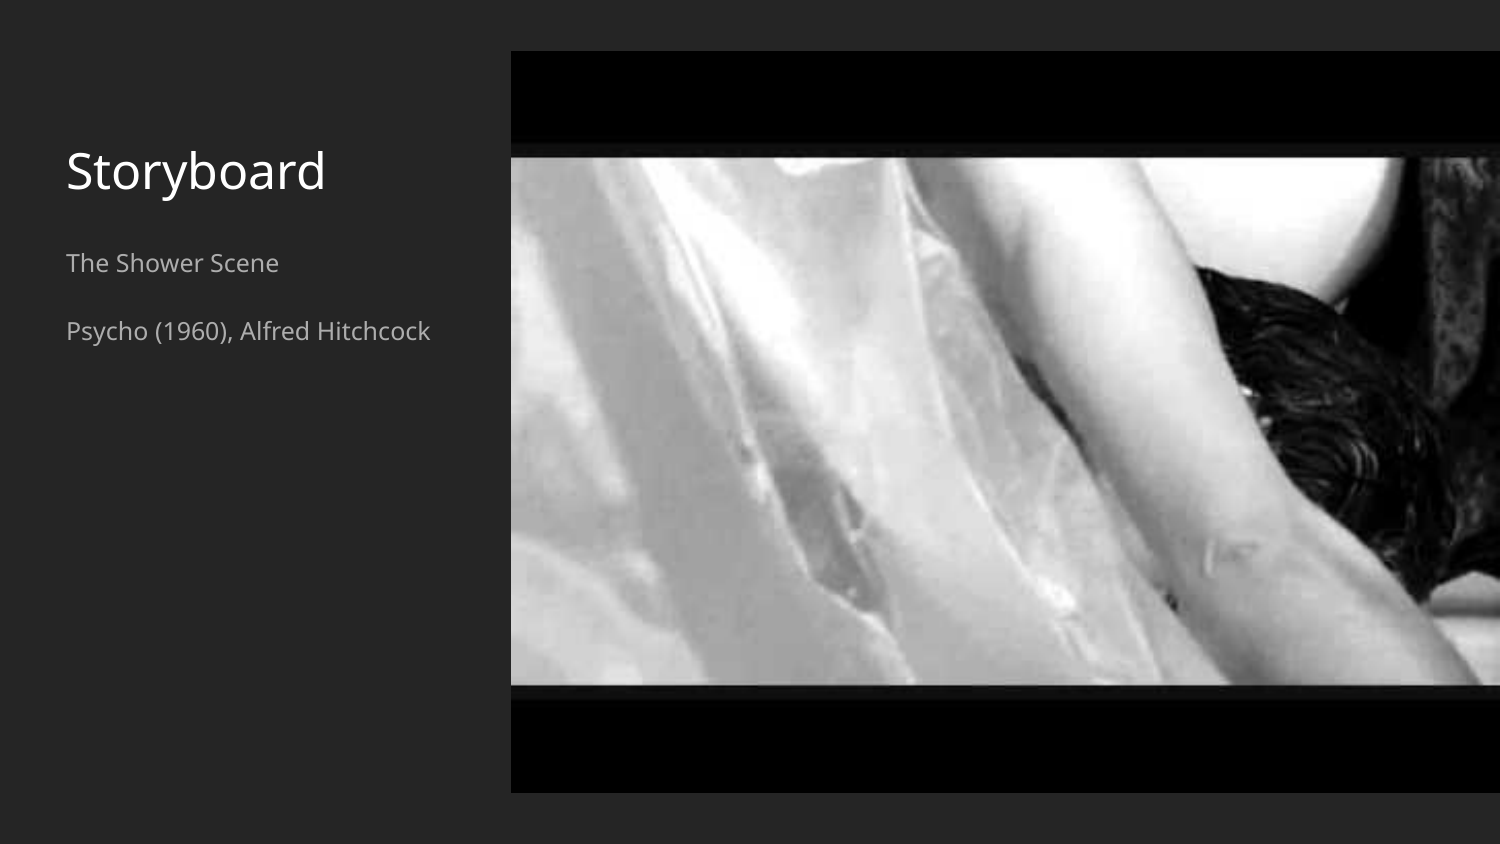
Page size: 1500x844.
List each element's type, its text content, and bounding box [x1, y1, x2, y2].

title Storyboard [51, 91, 506, 216]
list The Shower Scene Psycho (1960), Alfred Hitchcock [51, 227, 506, 750]
picture [511, 50, 1500, 793]
